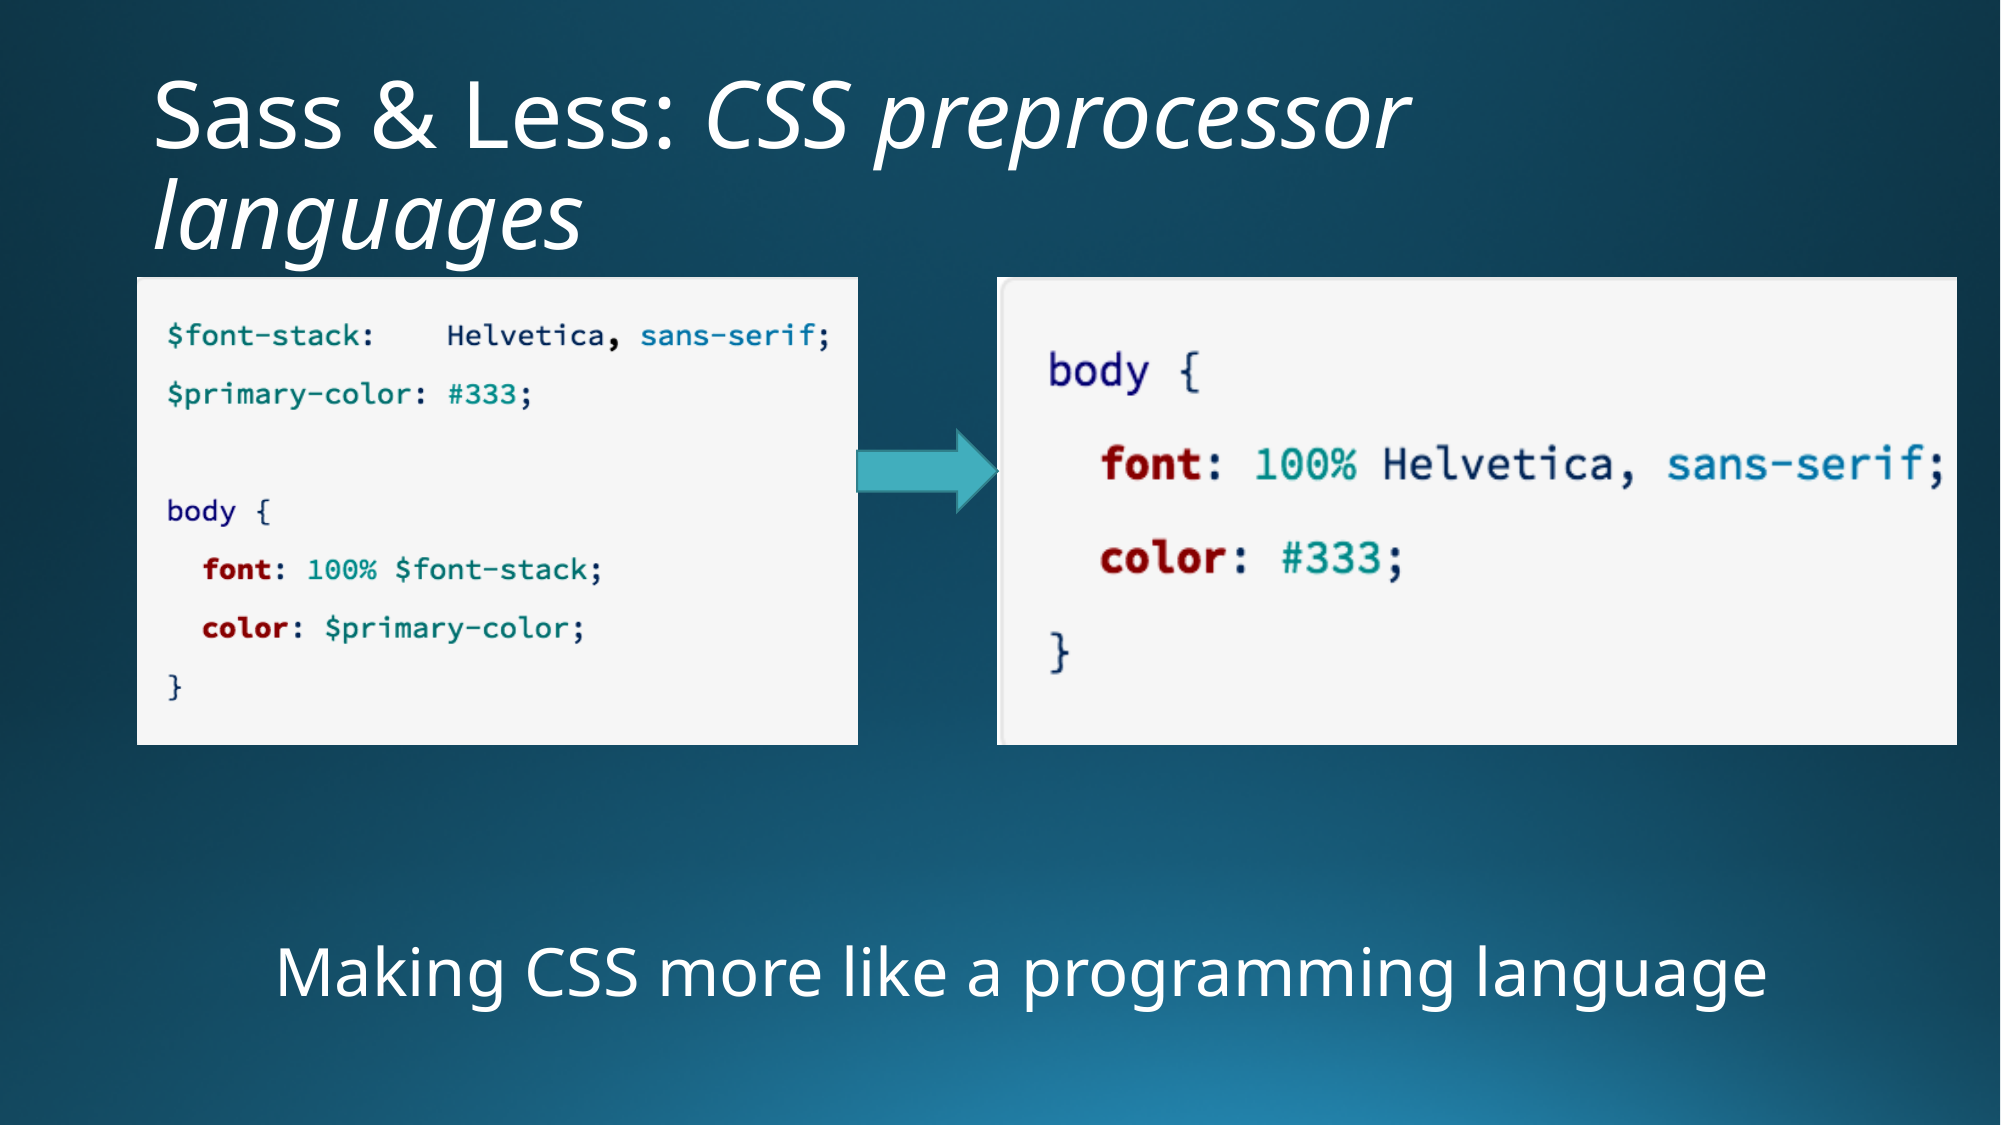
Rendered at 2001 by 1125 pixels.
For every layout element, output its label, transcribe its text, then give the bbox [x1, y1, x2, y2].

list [137, 277, 858, 745]
title Sass & Less: CSS preprocessor languages [137, 59, 1863, 278]
text_box [858, 427, 997, 515]
picture [0, 0, 2001, 1125]
text_box Making CSS more like a programming language [259, 922, 1786, 1018]
